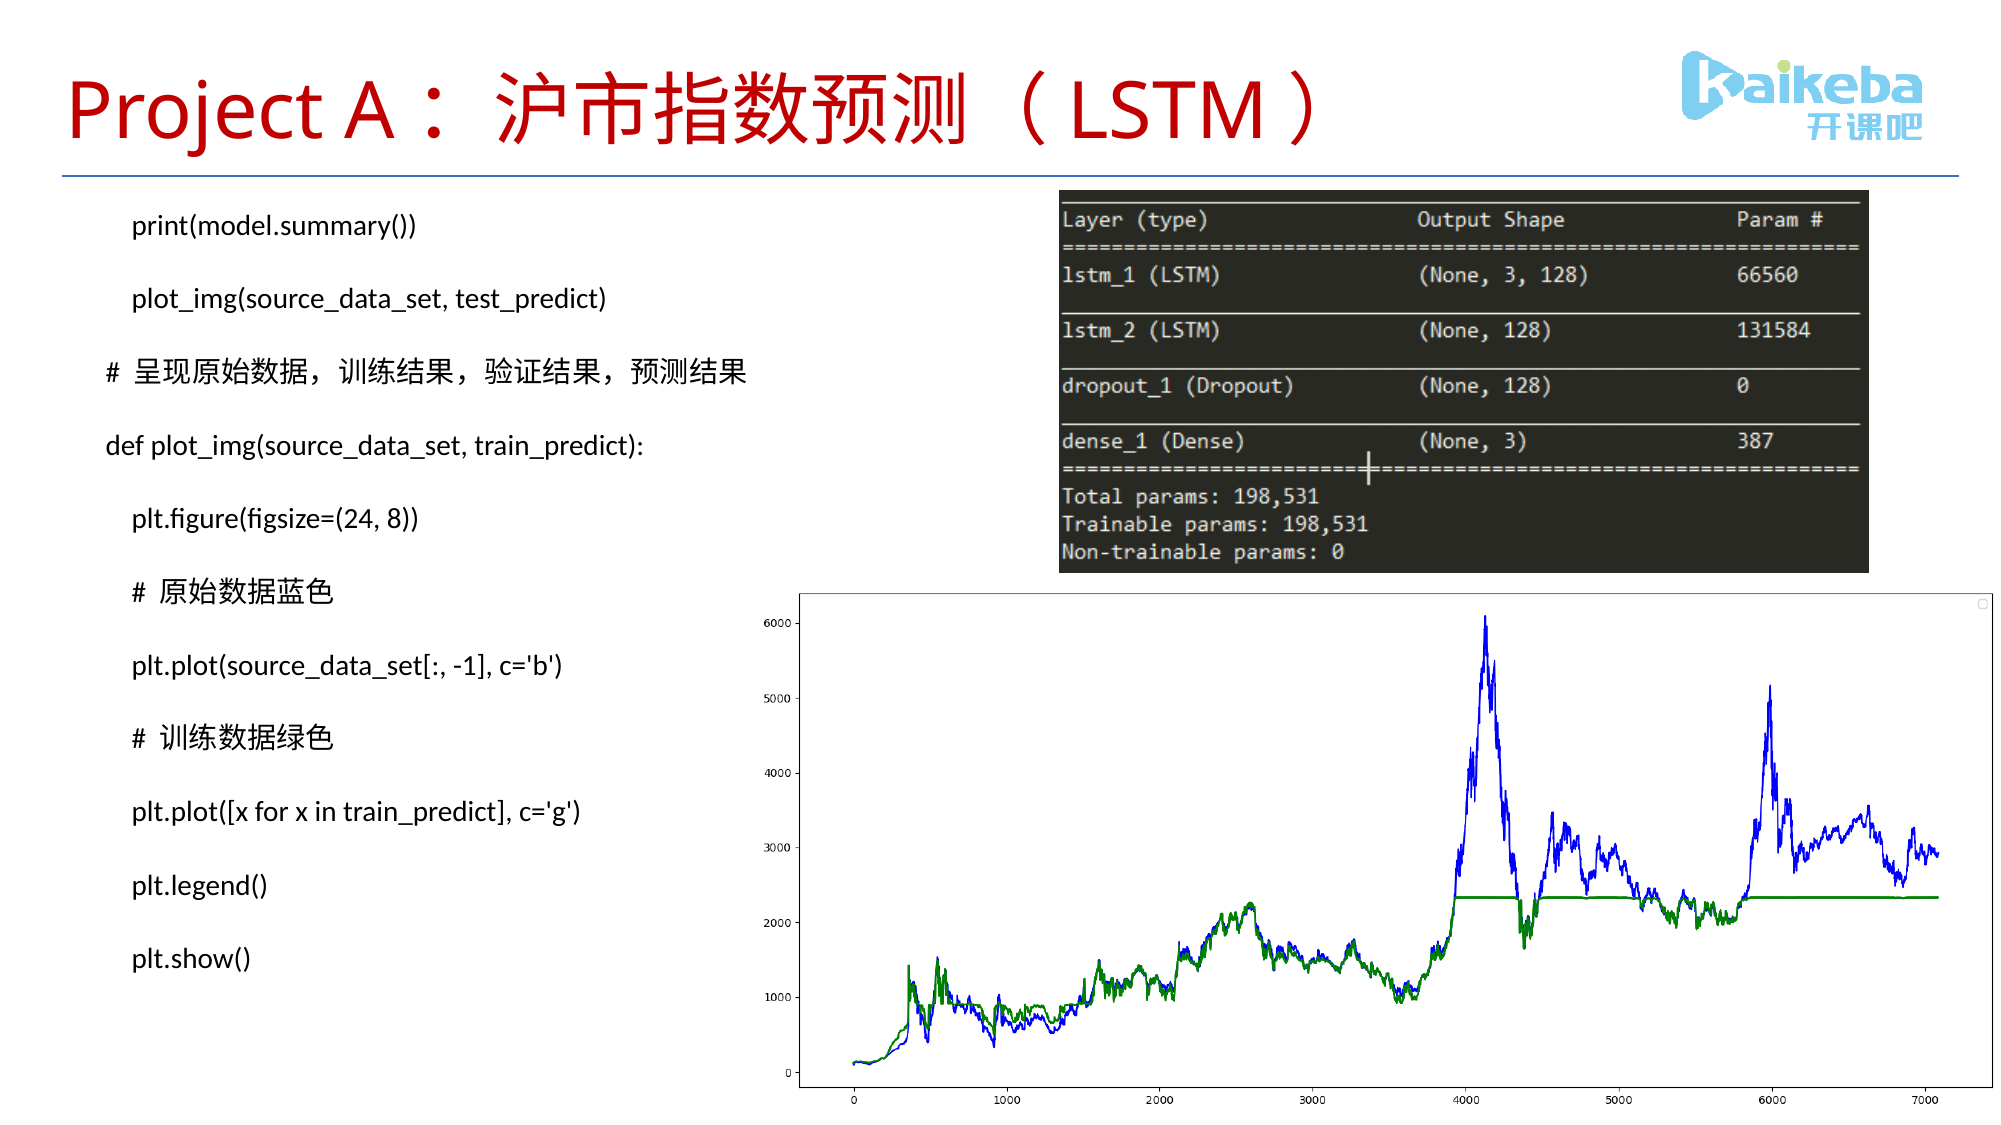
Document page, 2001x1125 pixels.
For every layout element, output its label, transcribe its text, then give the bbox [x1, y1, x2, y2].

picture [1059, 190, 1869, 573]
picture [754, 584, 2000, 1125]
table_cell 配件 [1653, 21, 1950, 167]
title Project A：沪市指数预测（LSTM） [57, 59, 1728, 167]
text_box print(model.summary()) plot_img(source_data_set, test_predict) # 呈现原始数据，训练结果，验证结果，预测结果 def plot_img(source_data_set, train_predict): plt.figure(figsize=(24, 8)) # 原始数据蓝色 plt.plot(source_data_set[:, -1], c='b') # 训练数据绿色 plt.plot([x for x in train_predict], c='g') plt.legend() plt.show() [98, 181, 1106, 872]
